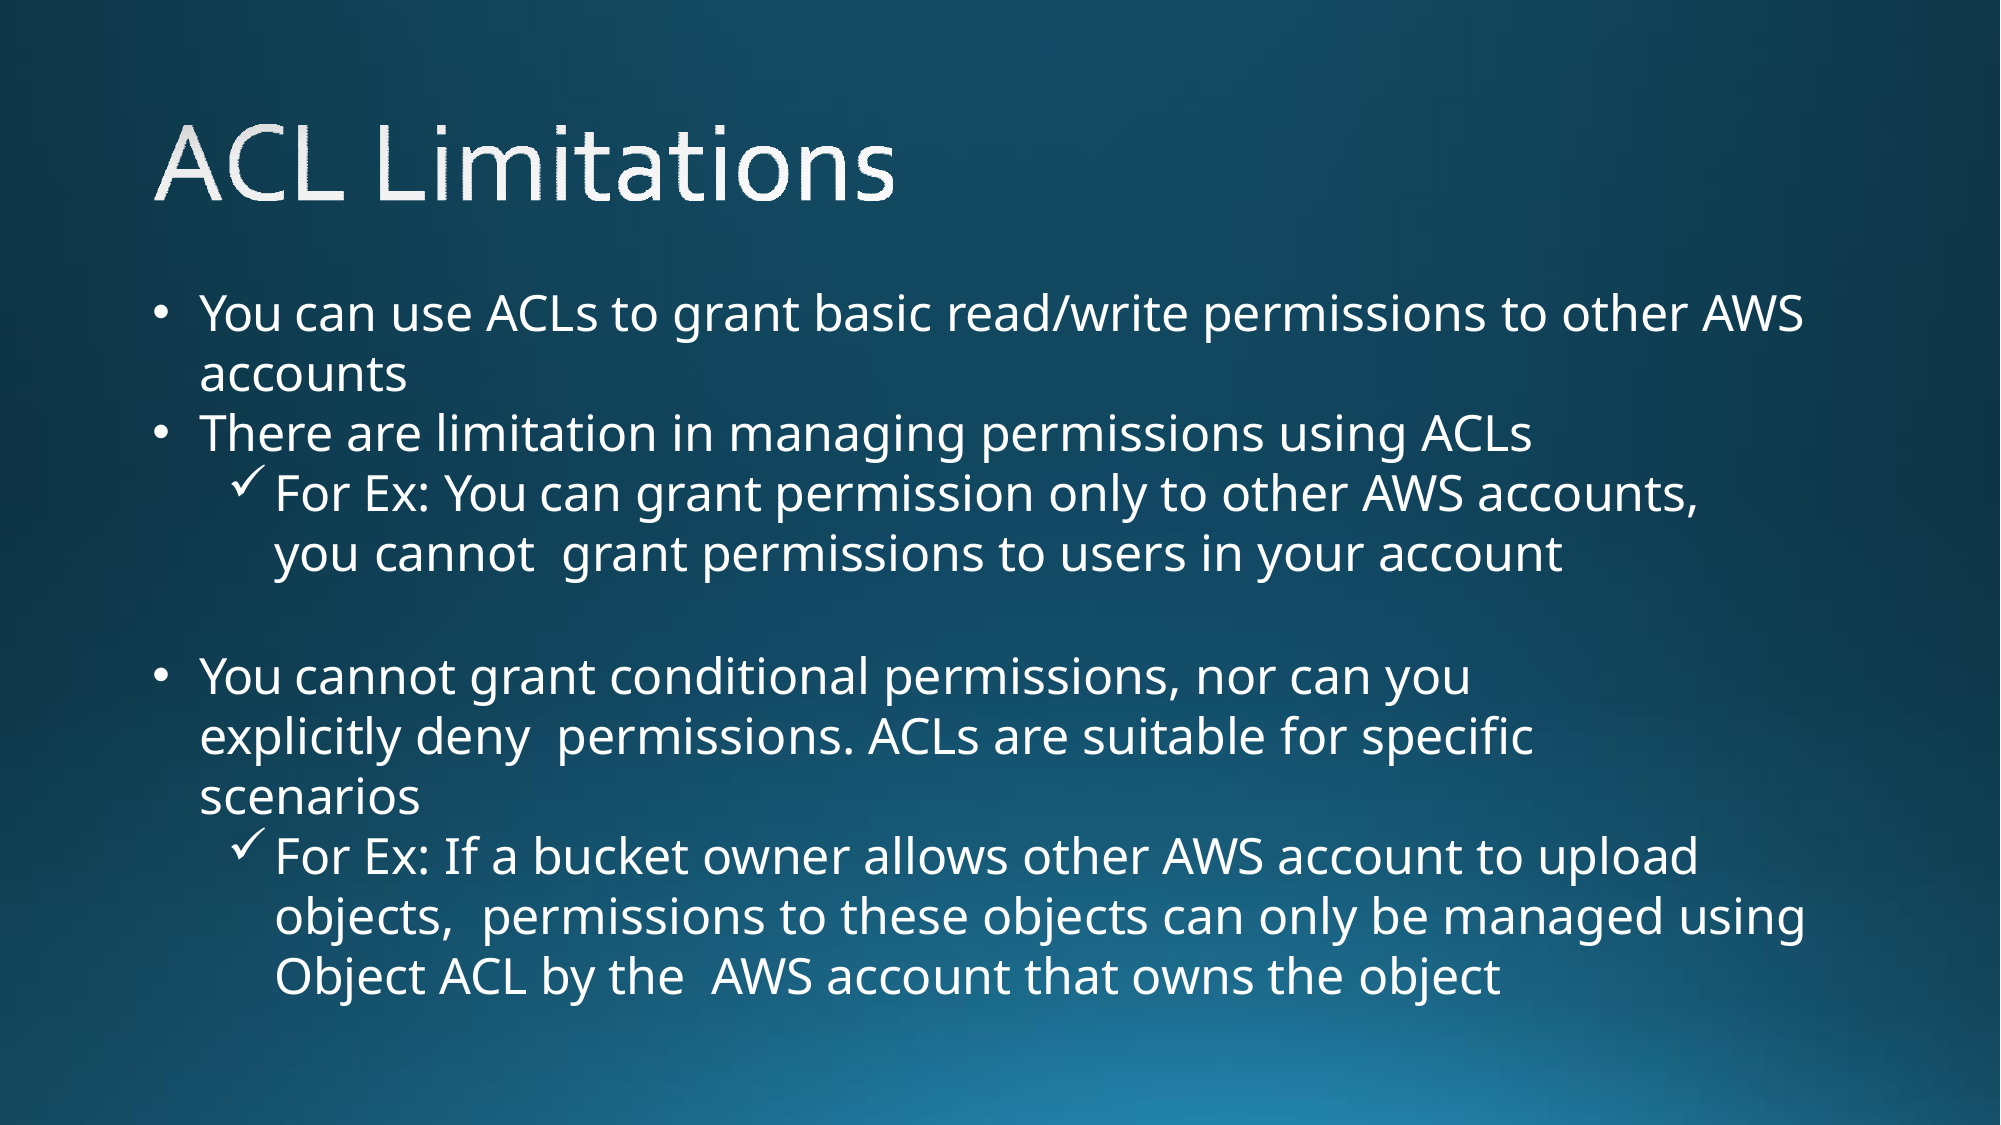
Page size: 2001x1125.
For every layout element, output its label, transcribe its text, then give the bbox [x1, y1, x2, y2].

picture [0, 0, 2000, 1125]
text_box [154, 124, 893, 201]
text_box You can use ACLs to grant basic read/write permissions to other AWS accounts There are limitation in managing permissions using ACLs For Ex: You can grant permission only to other AWS accounts, you cannot grant permissions to users in your account You cannot grant conditional permissions, nor can you explicitly deny permissions. ACLs are suitable for specific scenarios For Ex: If a bucket owner allows other AWS account to upload objects, permissions to these objects can only be managed using Object ACL by the AWS account that owns the object [150, 279, 1811, 1005]
